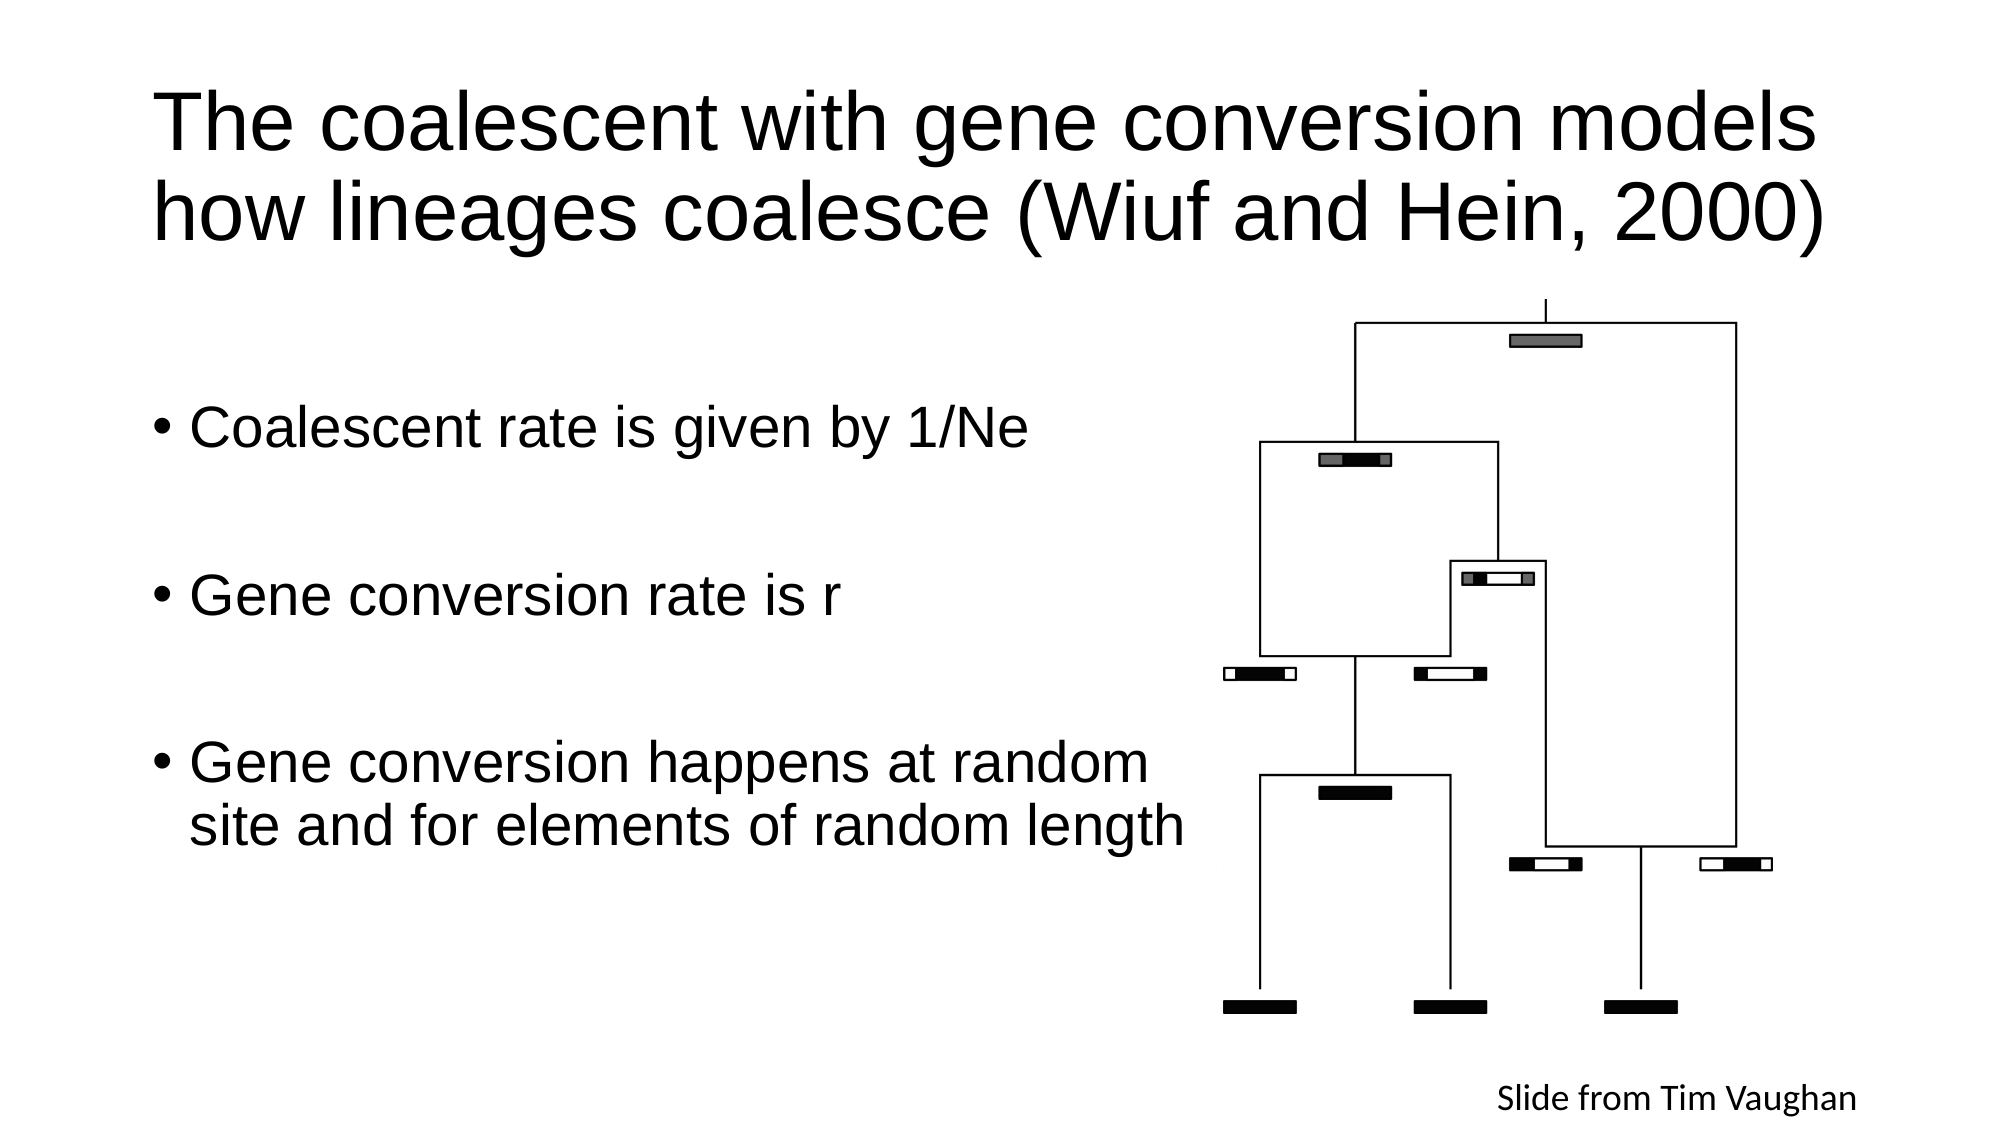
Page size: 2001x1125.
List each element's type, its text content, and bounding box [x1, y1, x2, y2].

title The coalescent with gene conversion models how lineages coalesce (Wiuf and Hein, 2000) [137, 59, 1863, 278]
picture [1223, 299, 1773, 1014]
text_box Slide from Tim Vaughan [1482, 1065, 2000, 1125]
list Coalescent rate is given by 1/Ne Gene conversion rate is r Gene conversion happens at random site and for elements of random length [137, 299, 1223, 1014]
